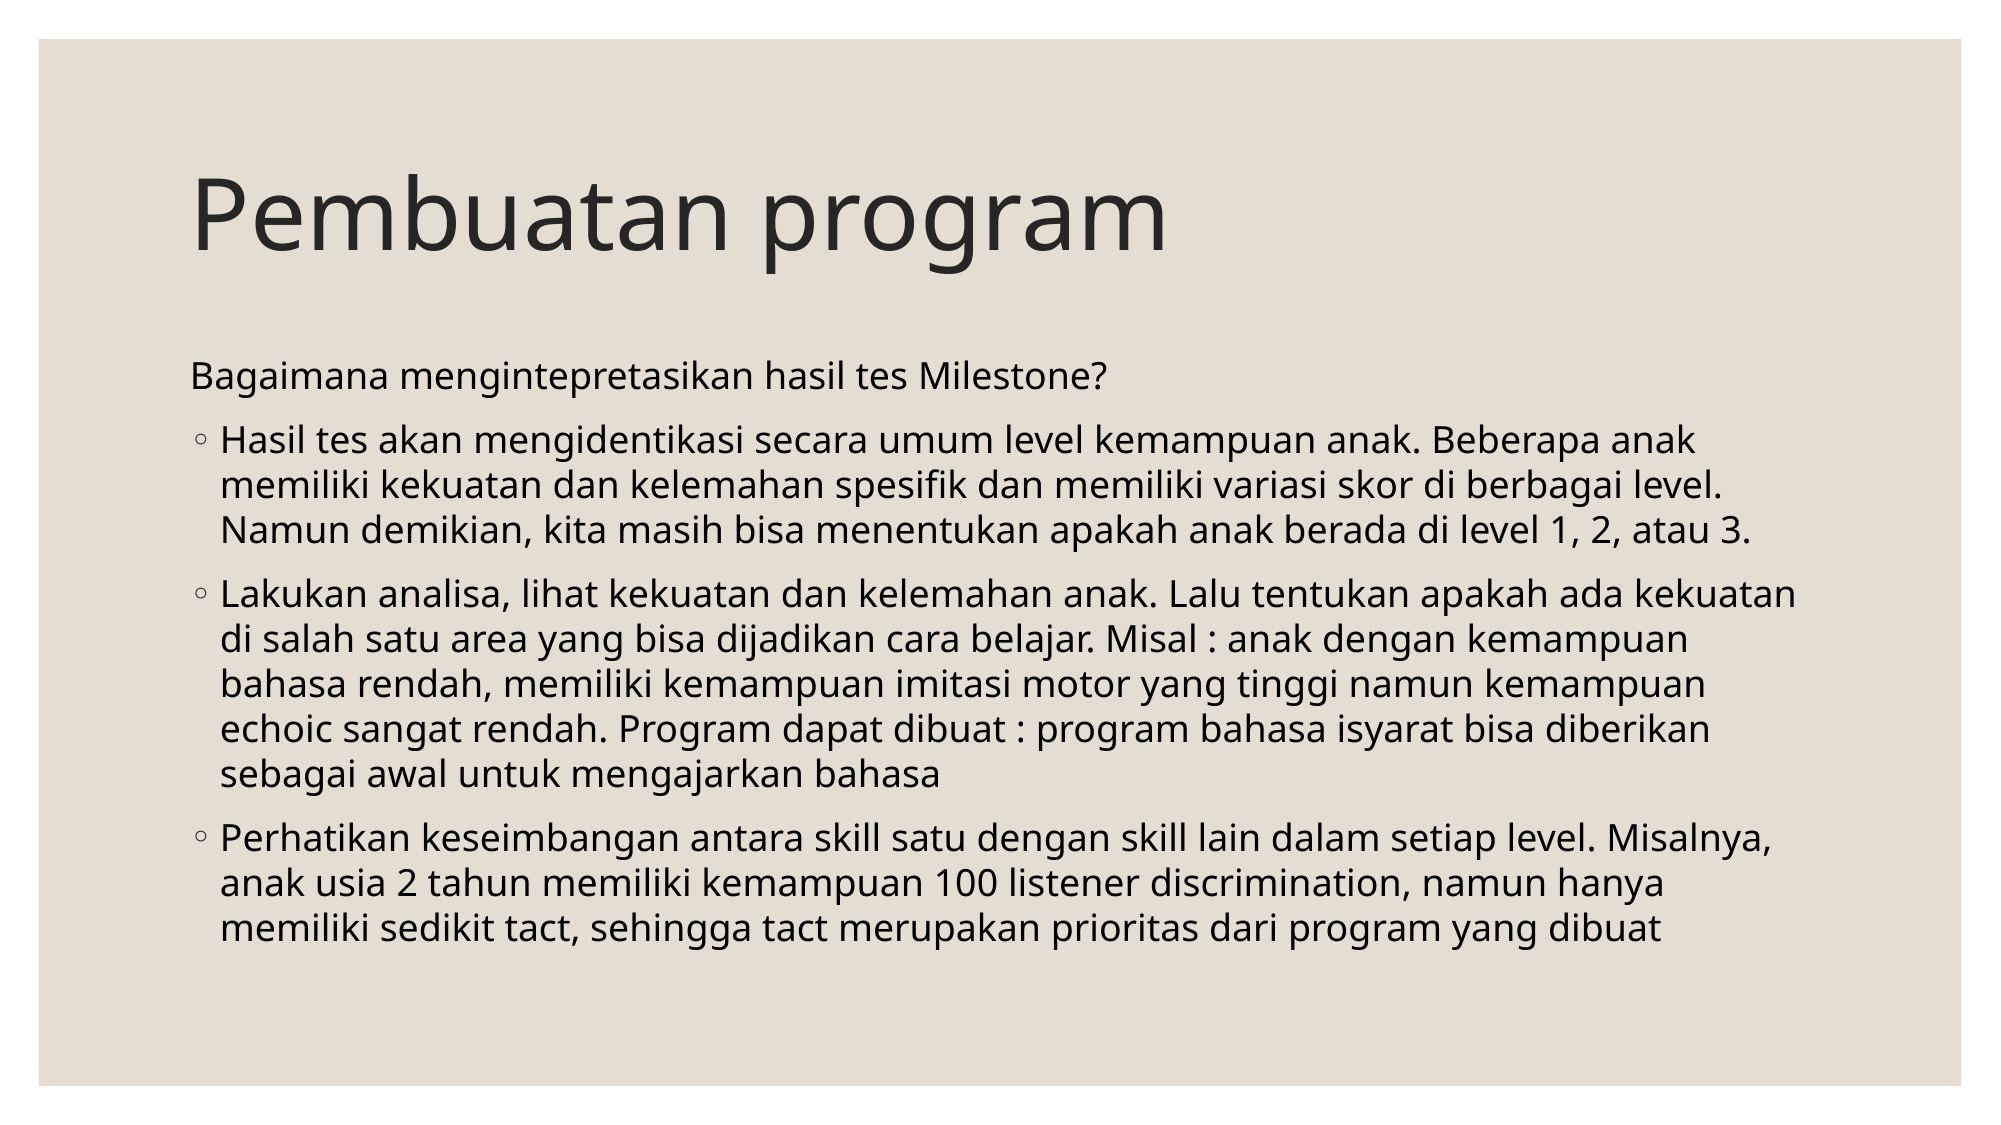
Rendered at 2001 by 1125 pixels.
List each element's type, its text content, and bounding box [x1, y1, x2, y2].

title Pembuatan program [174, 105, 1825, 331]
list Bagaimana mengintepretasikan hasil tes Milestone? Hasil tes akan mengidentikasi secara umum level kemampuan anak. Beberapa anak memiliki kekuatan dan kelemahan spesifik dan memiliki variasi skor di berbagai level. Namun demikian, kita masih bisa menentukan apakah anak berada di level 1, 2, atau 3. Lakukan analisa, lihat kekuatan dan kelemahan anak. Lalu tentukan apakah ada kekuatan di salah satu area yang bisa dijadikan cara belajar. Misal : anak dengan kemampuan bahasa rendah, memiliki kemampuan imitasi motor yang tinggi namun kemampuan echoic sangat rendah. Program dapat dibuat : program bahasa isyarat bisa diberikan sebagai awal untuk mengajarkan bahasa Perhatikan keseimbangan antara skill satu dengan skill lain dalam setiap level. Misalnya, anak usia 2 tahun memiliki kemampuan 100 listener discrimination, namun hanya memiliki sedikit tact, sehingga tact merupakan prioritas dari program yang dibuat [174, 345, 1825, 990]
